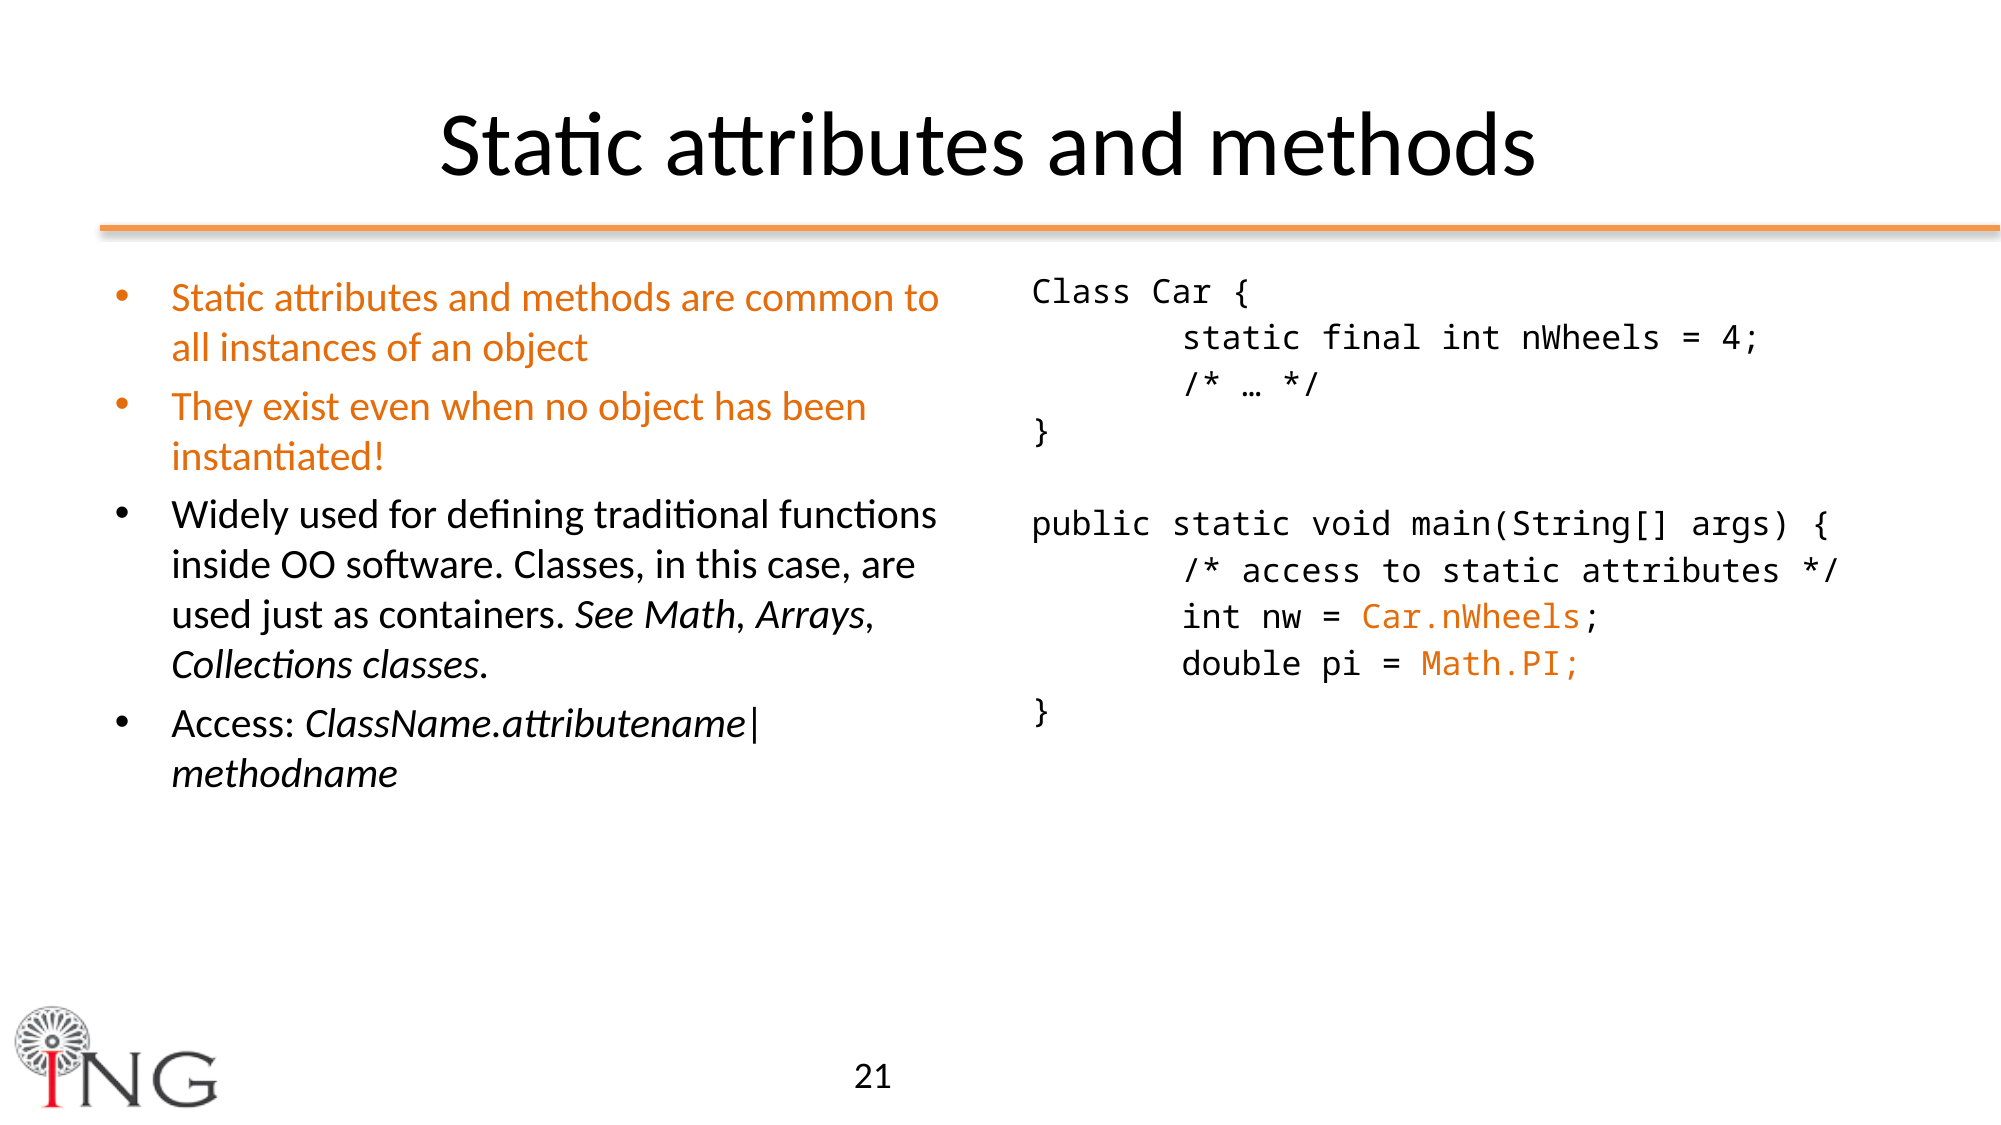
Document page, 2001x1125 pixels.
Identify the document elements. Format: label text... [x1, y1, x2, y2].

title Static attributes and methods [99, 45, 1900, 233]
list Class Car { static final int nWheels = 4; /* … */ } public static void main(String[] args) { /* access to static attributes */ int nw = Car.nWheels; double pi = Math.PI; } [1016, 262, 1900, 1005]
slide_number 21 [839, 1043, 1900, 1104]
list Static attributes and methods are common to all instances of an object They exist even when no object has been instantiated! Widely used for defining traditional functions inside OO software. Classes, in this case, are used just as containers. See Math, Arrays, Collections classes. Access: ClassName.attributename|methodname [99, 262, 984, 1005]
picture [0, 987, 244, 1125]
